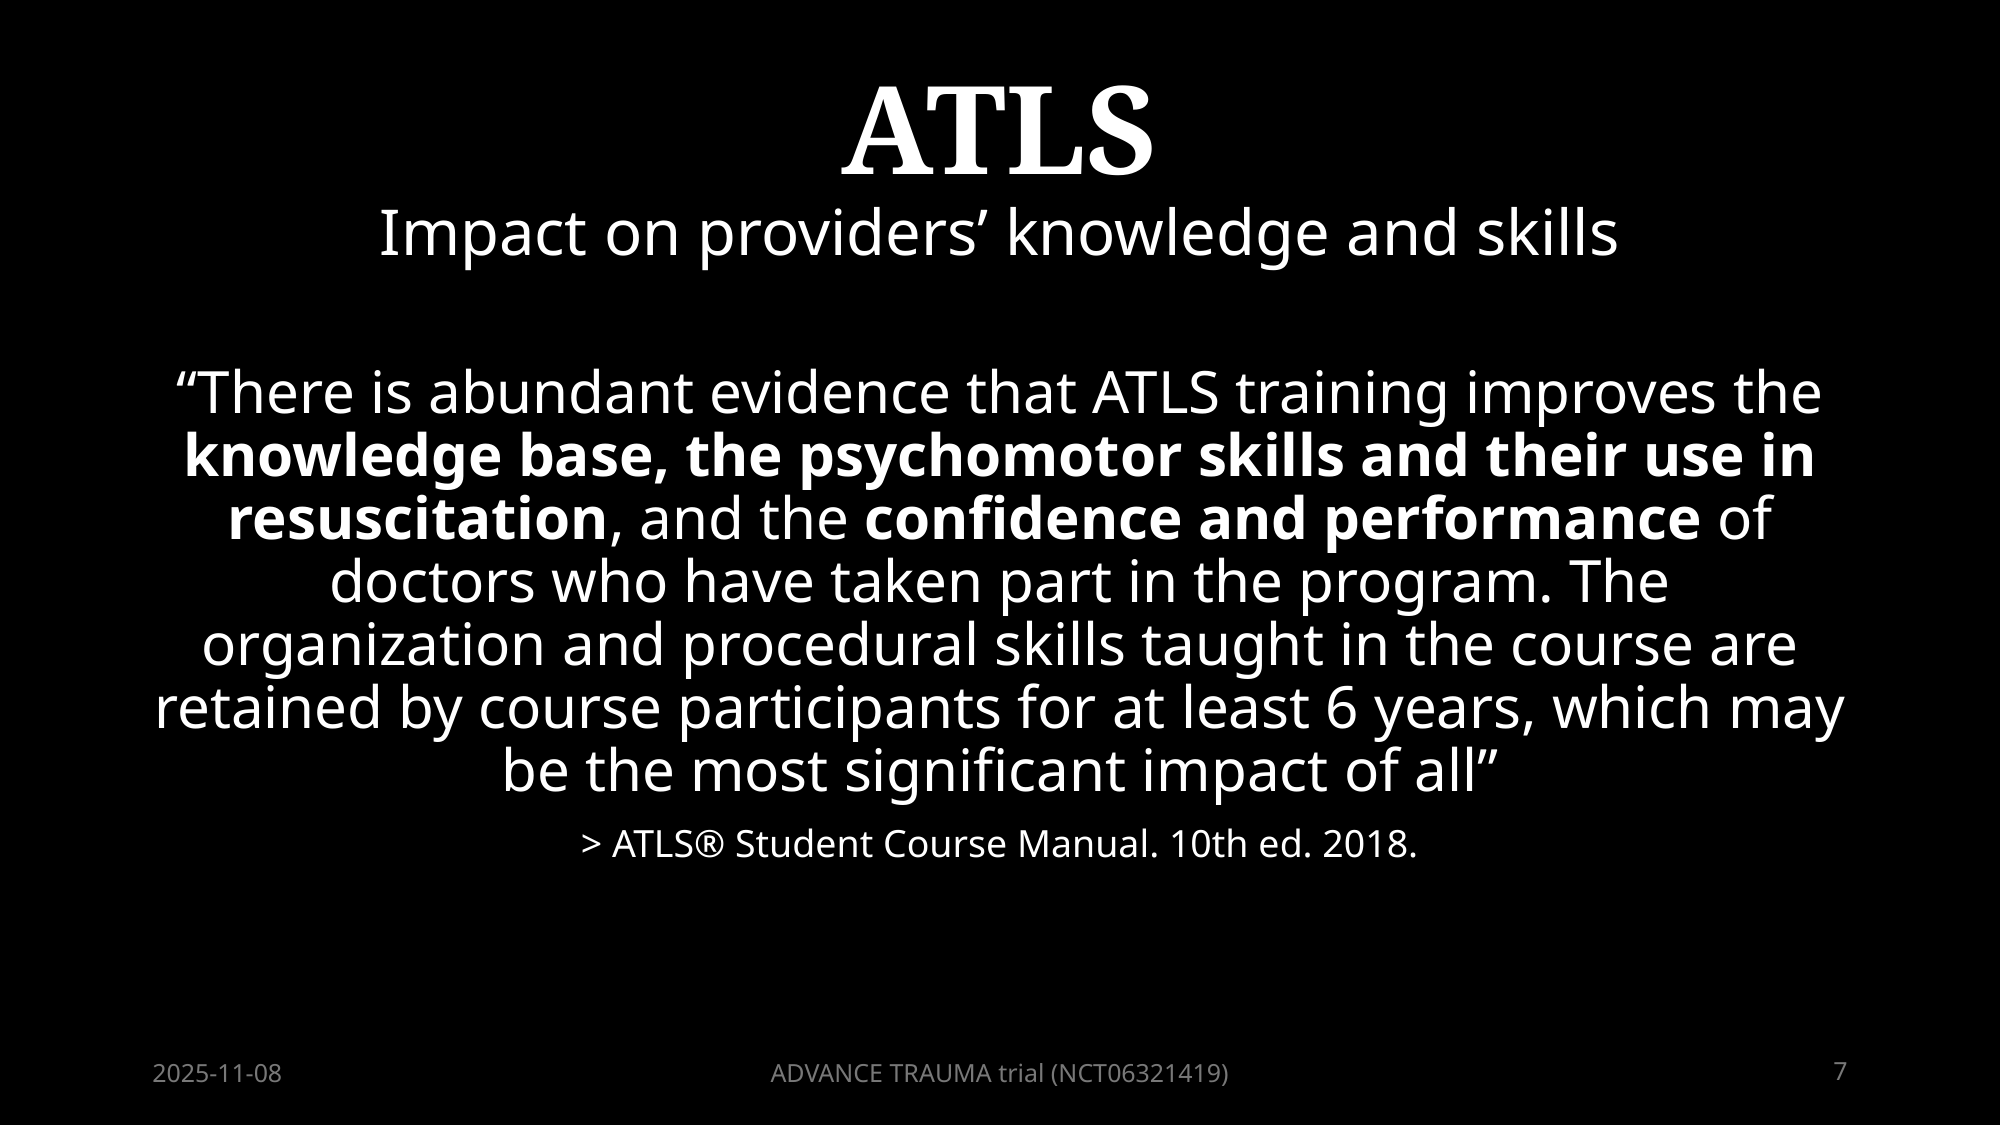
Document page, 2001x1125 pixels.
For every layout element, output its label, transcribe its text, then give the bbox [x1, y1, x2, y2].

footer ADVANCE TRAUMA trial (NCT06321419) [662, 1042, 1338, 1103]
list “There is abundant evidence that ATLS training improves the knowledge base, the psychomotor skills and their use in resuscitation, and the confidence and performance of doctors who have taken part in the program. The organization and procedural skills taught in the course are retained by course participants for at least 6 years, which may be the most significant impact of all” > ATLS® Student Course Manual. 10th ed. 2018. [137, 299, 1863, 1014]
title ATLS Impact on providers’ knowledge and skills [137, 59, 1863, 278]
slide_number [137, 1042, 588, 1103]
slide_number 7 [1412, 1042, 1863, 1103]
